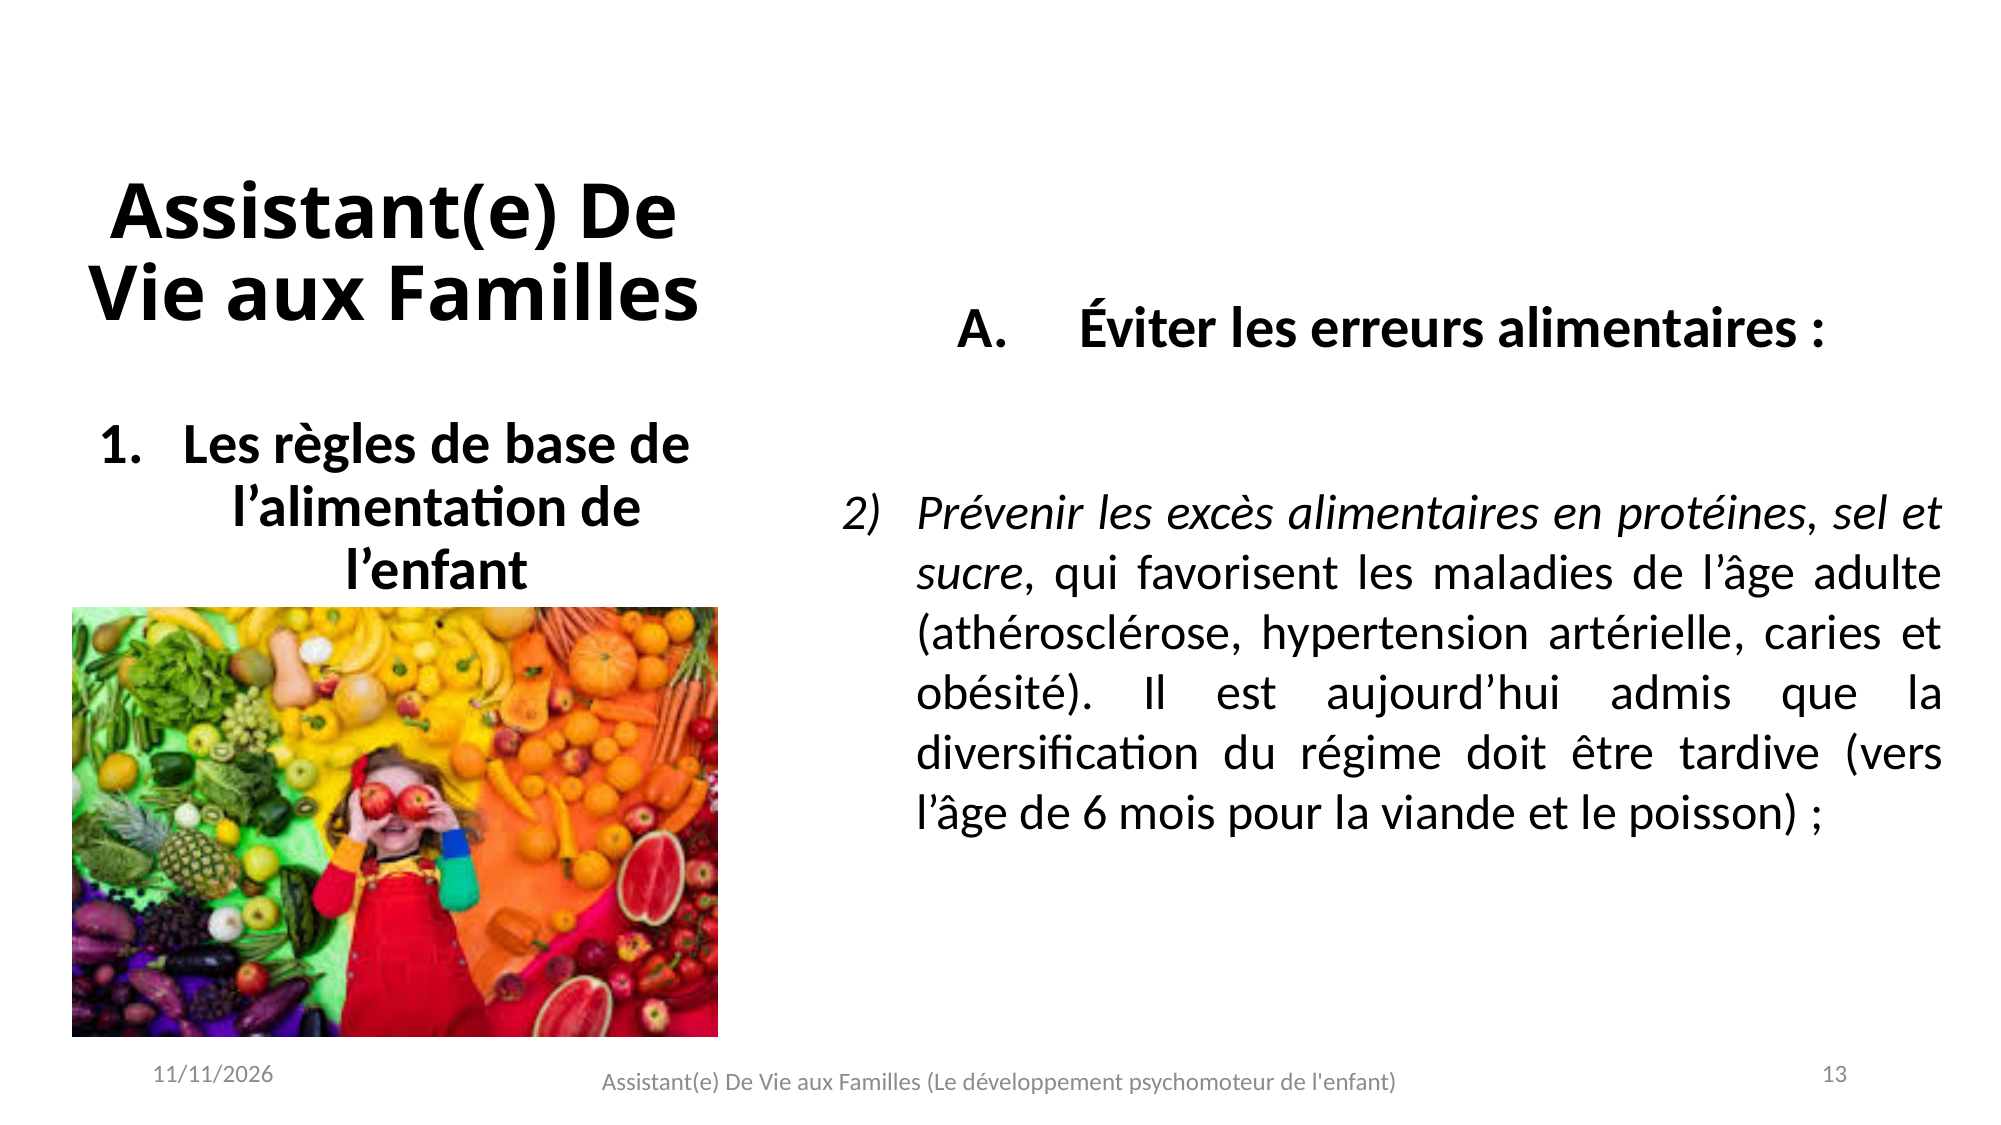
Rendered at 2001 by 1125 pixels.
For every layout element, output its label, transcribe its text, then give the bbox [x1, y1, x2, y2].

picture [72, 607, 718, 1037]
list Les règles de base de l’alimentation de l’enfant [72, 344, 718, 607]
footer Assistant(e) De Vie aux Familles (Le développement psychomoteur de l'enfant) [579, 1050, 1421, 1111]
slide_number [137, 1042, 588, 1103]
title Assistant(e) De Vie aux Familles [72, 82, 718, 344]
text_box Éviter les erreurs alimentaires : Prévenir les excès alimentaires en protéines, sel et sucre, qui favorisent les maladies de l’âge adulte (athérosclérose, hypertension artérielle, caries et obésité). Il est aujourd’hui admis que la diversification du régime doit être tardive (vers l’âge de 6 mois pour la viande et le poisson) ; [826, 282, 1959, 847]
slide_number 13 [1412, 1042, 1863, 1103]
